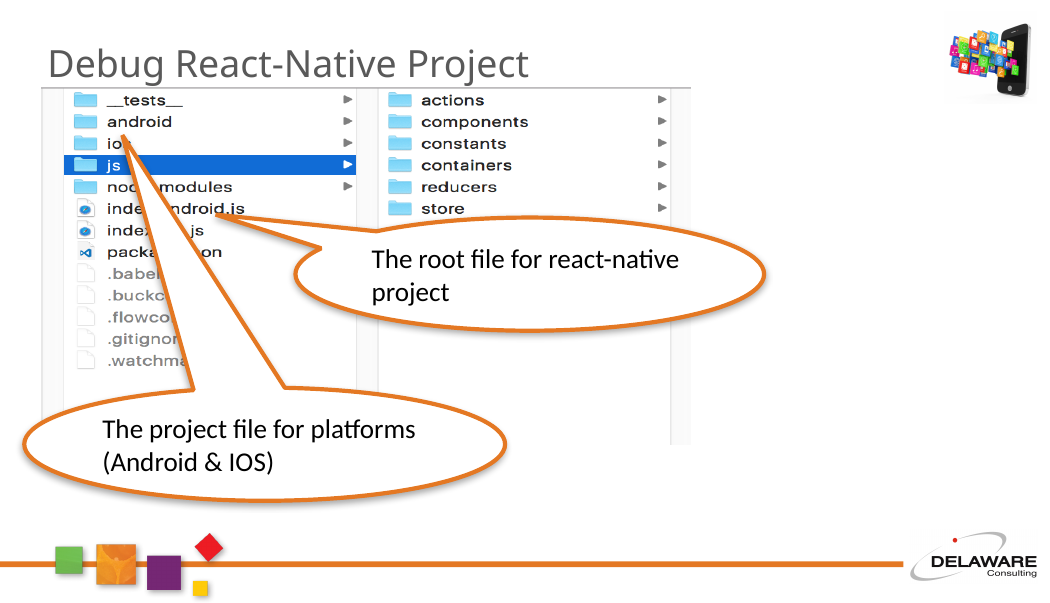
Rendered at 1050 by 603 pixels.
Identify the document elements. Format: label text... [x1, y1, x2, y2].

picture [41, 527, 242, 603]
picture [943, 11, 1037, 105]
text_box The root file for react-native project [695, 234, 765, 315]
text_box The project file for platforms (Android & IOS) [24, 427, 502, 501]
picture [909, 529, 1038, 584]
picture [41, 87, 691, 445]
list Debug React-Native Project [41, 20, 904, 105]
